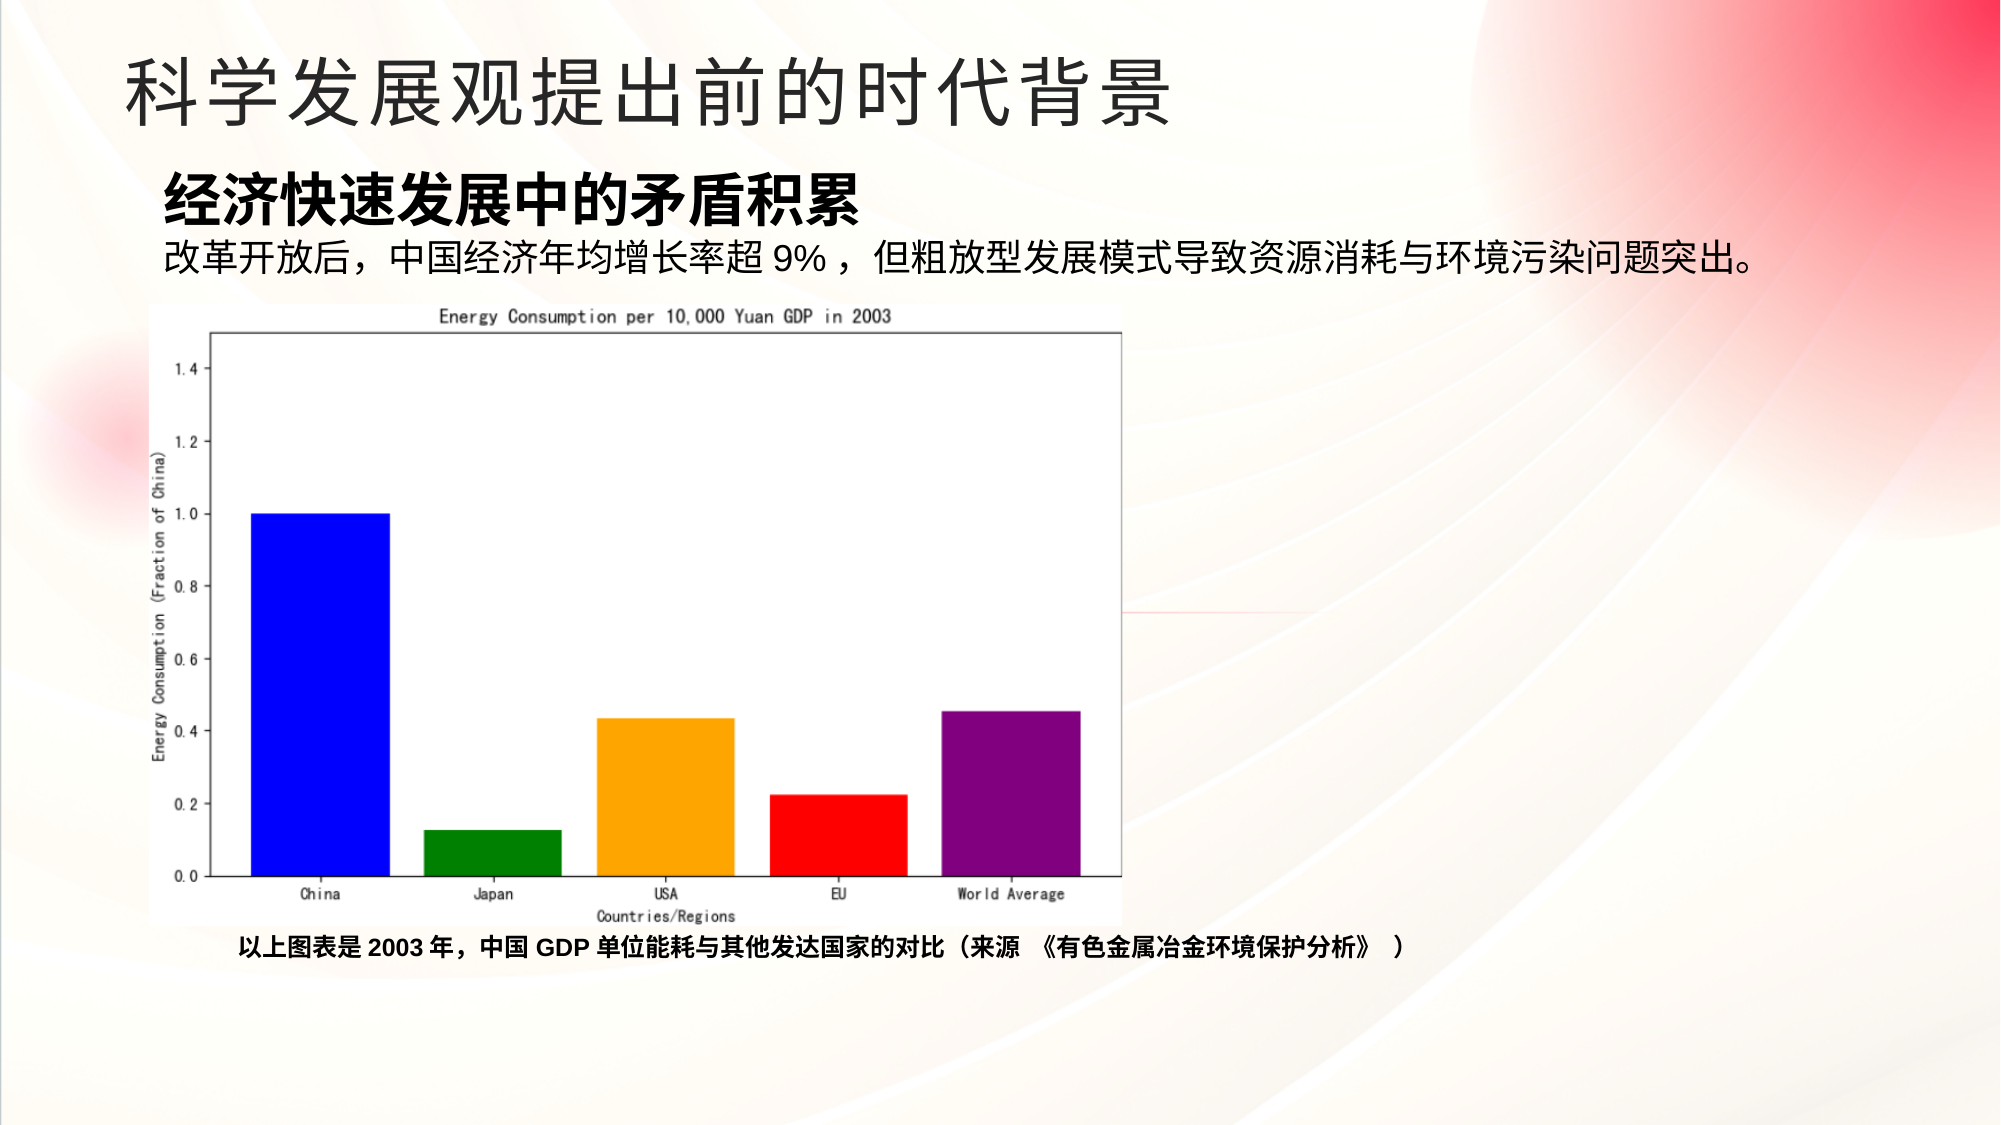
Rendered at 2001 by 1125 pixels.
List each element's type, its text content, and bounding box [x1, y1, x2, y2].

title 科学发展观提出前的时代背景 [109, 33, 1910, 149]
picture [0, 0, 2001, 1125]
text_box 经济快速发展中的矛盾积累 改革开放后，中国经济年均增长率超9%，但粗放型发展模式导致资源消耗与环境污染问题突出。 [148, 156, 1955, 871]
text_box 以上图表是2003年，中国GDP单位能耗与其他发达国家的对比（来源 《有色金属冶金环境保护分析》 ） [210, 911, 1602, 972]
